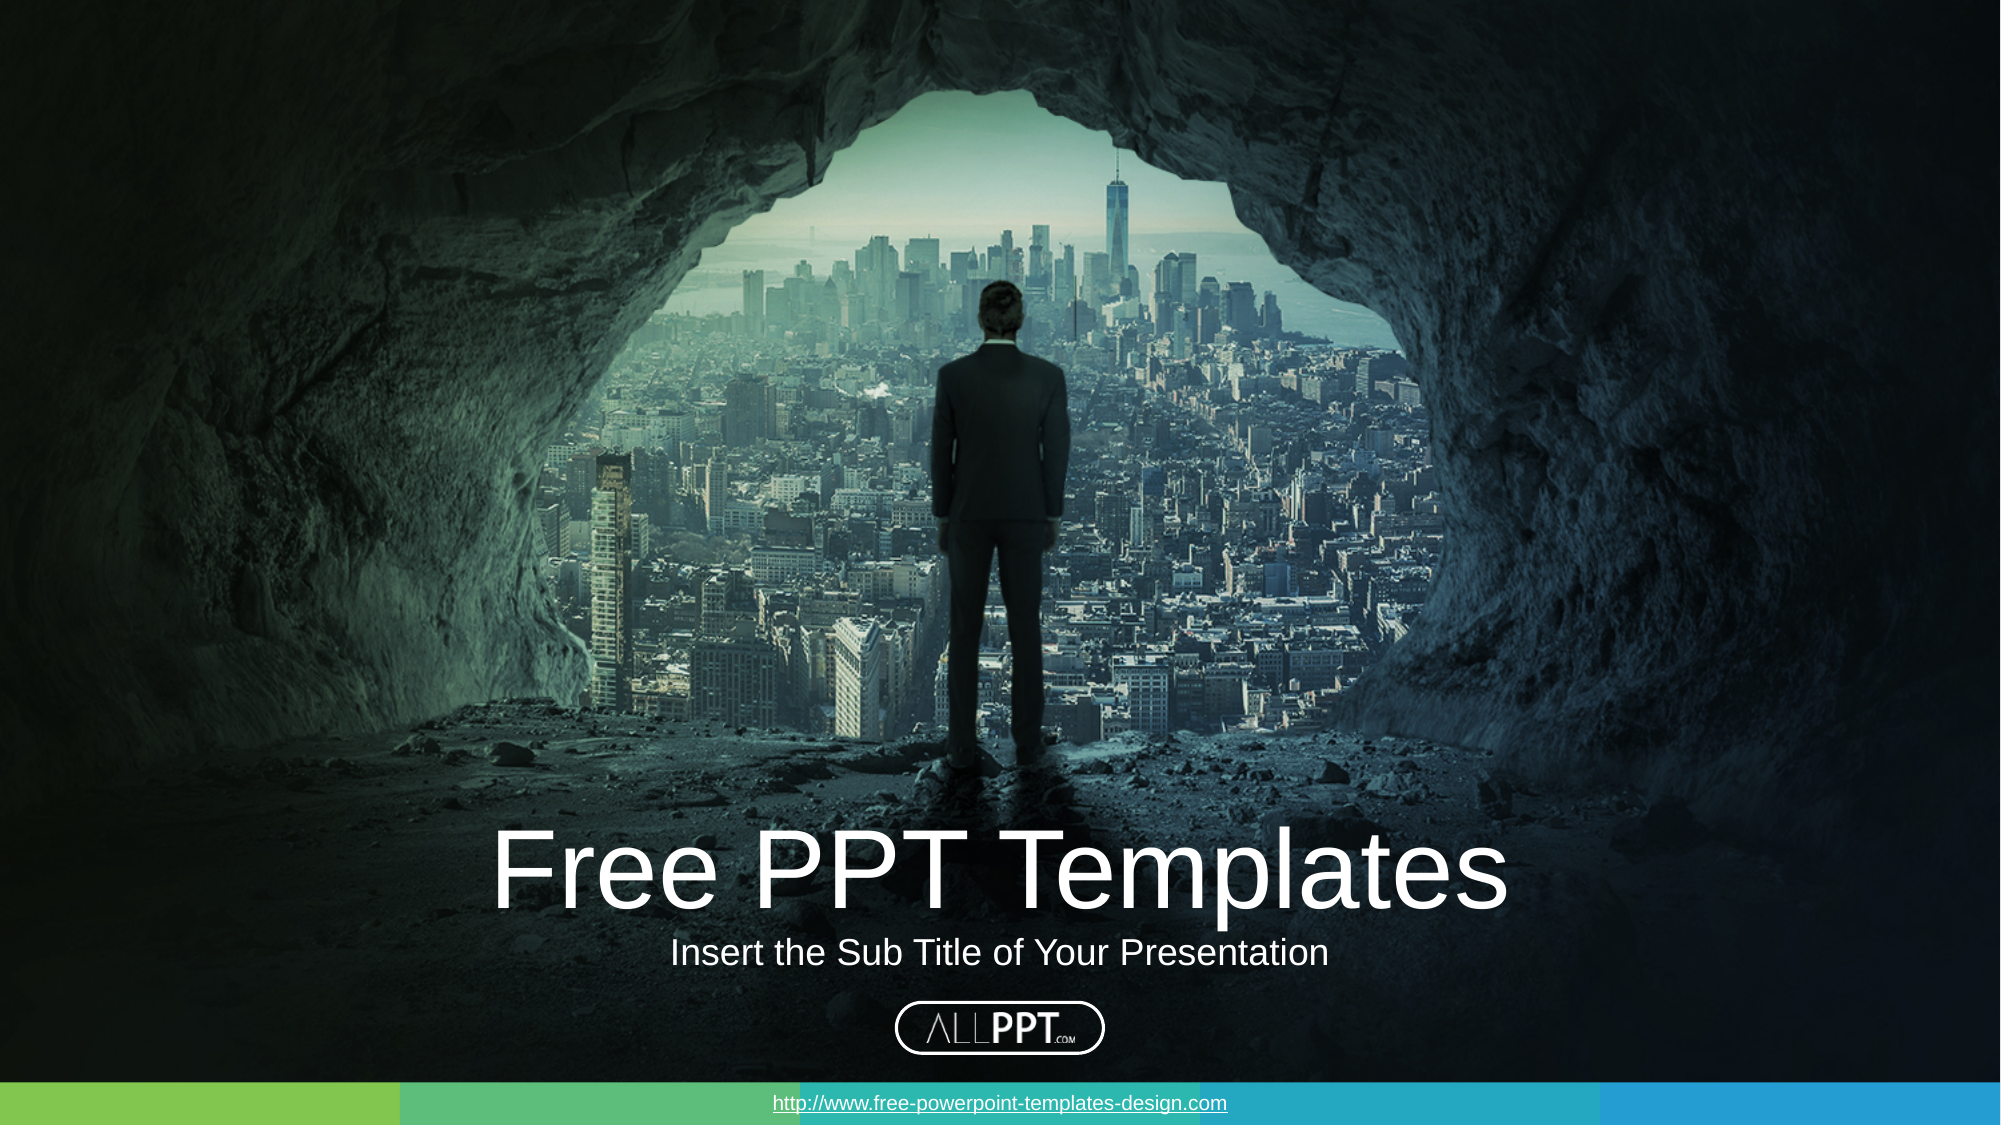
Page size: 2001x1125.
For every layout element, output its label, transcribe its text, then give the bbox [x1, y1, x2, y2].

text_box Insert the Sub Title of Your Presentation [0, 920, 2000, 980]
picture [0, 0, 2001, 1125]
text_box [896, 1002, 1104, 1054]
text_box http://www.free-powerpoint-templates-design.com [0, 1082, 2000, 1123]
text_box Free PPT Templates [0, 788, 2000, 920]
